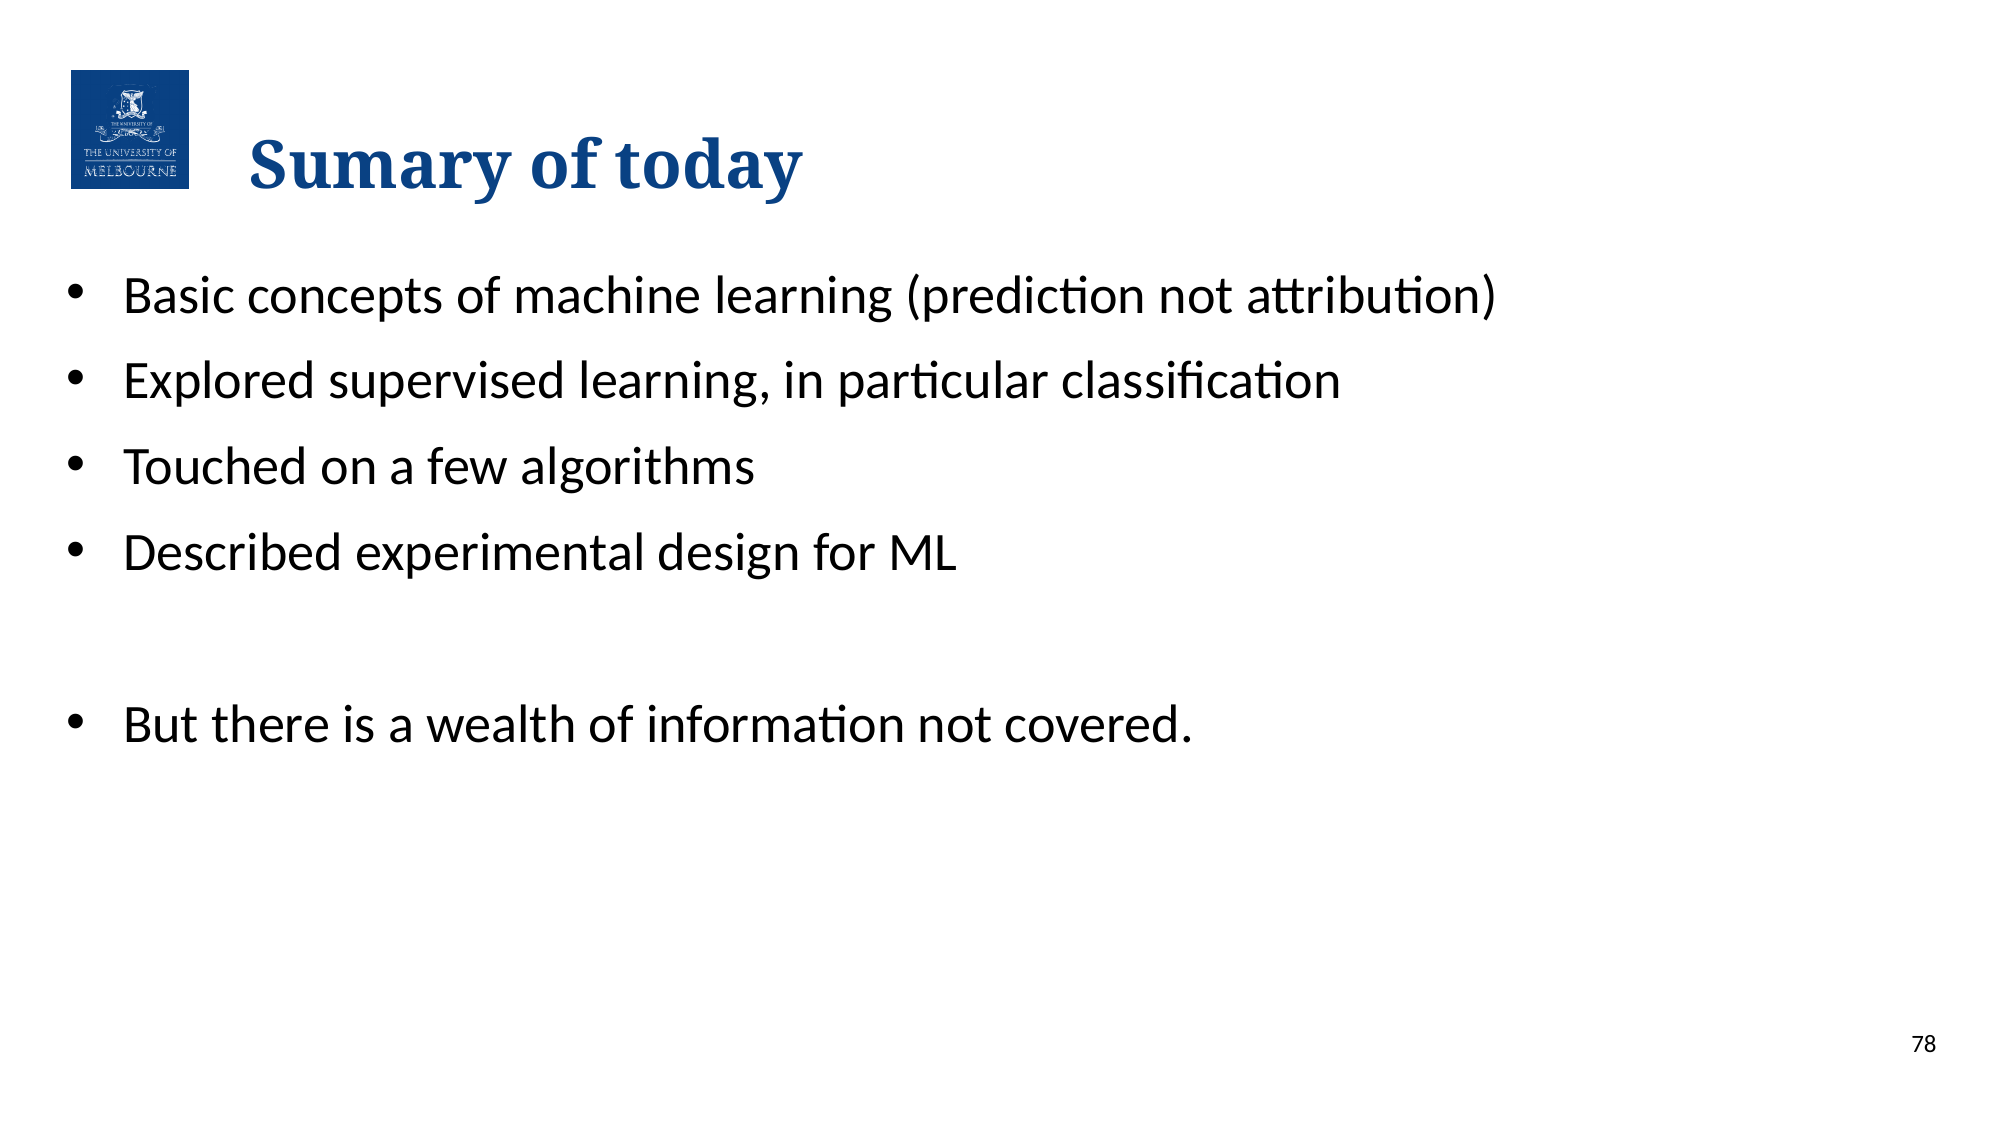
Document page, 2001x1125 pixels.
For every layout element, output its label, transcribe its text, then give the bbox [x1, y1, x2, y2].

slide_number 78 [1797, 1012, 1937, 1073]
list Basic concepts of machine learning (prediction not attribution) Explored supervised learning, in particular classification Touched on a few algorithms Described experimental design for ML But there is a wealth of information not covered. [51, 251, 1924, 970]
title Sumary of today [234, 64, 1924, 211]
picture [71, 70, 189, 189]
